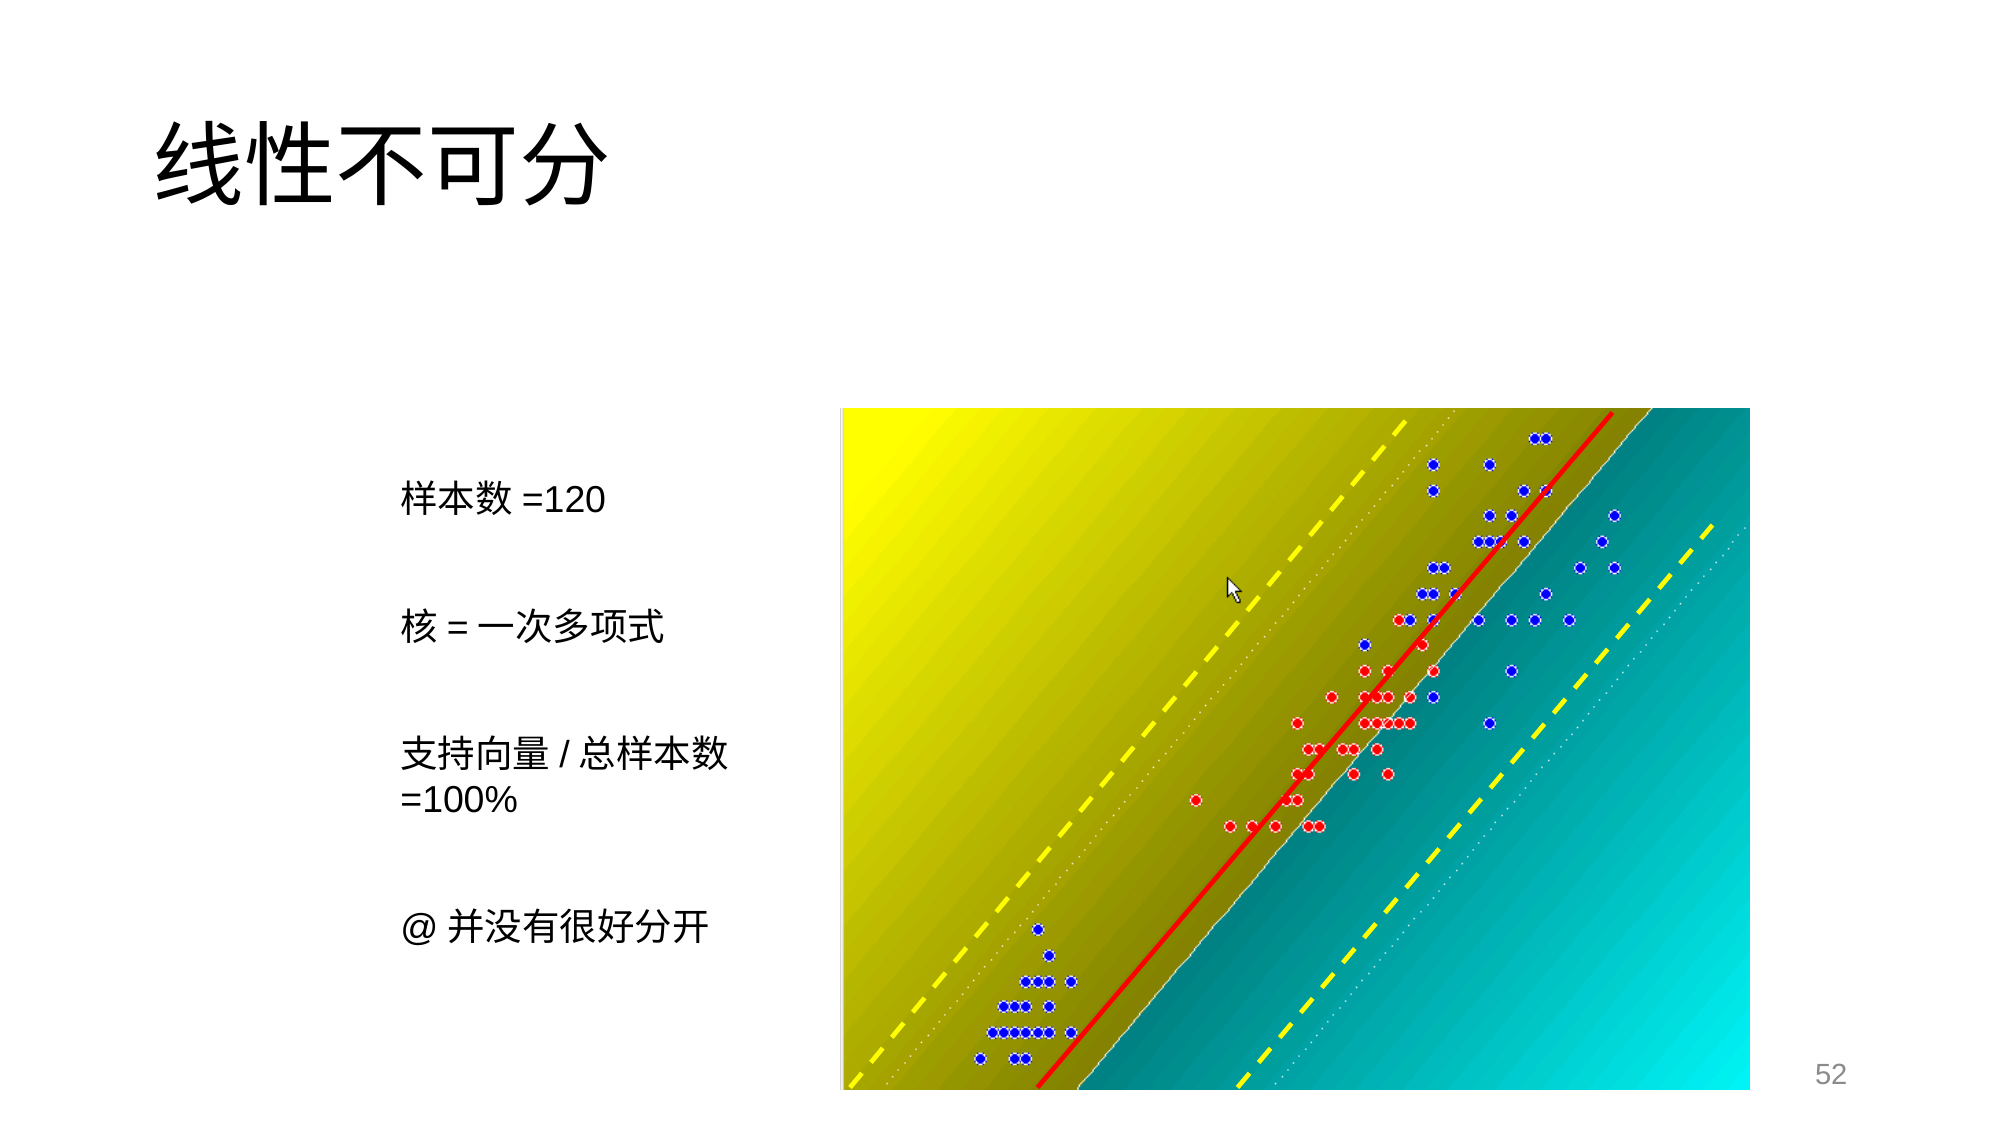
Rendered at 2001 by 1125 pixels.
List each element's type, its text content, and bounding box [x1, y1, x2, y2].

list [840, 408, 1750, 1090]
text_box 样本数=120 核=一次多项式 支持向量/总样本数=100% @并没有很好分开 [385, 467, 788, 956]
title 线性不可分 [137, 59, 1863, 278]
slide_number 52 [1412, 1042, 1863, 1103]
